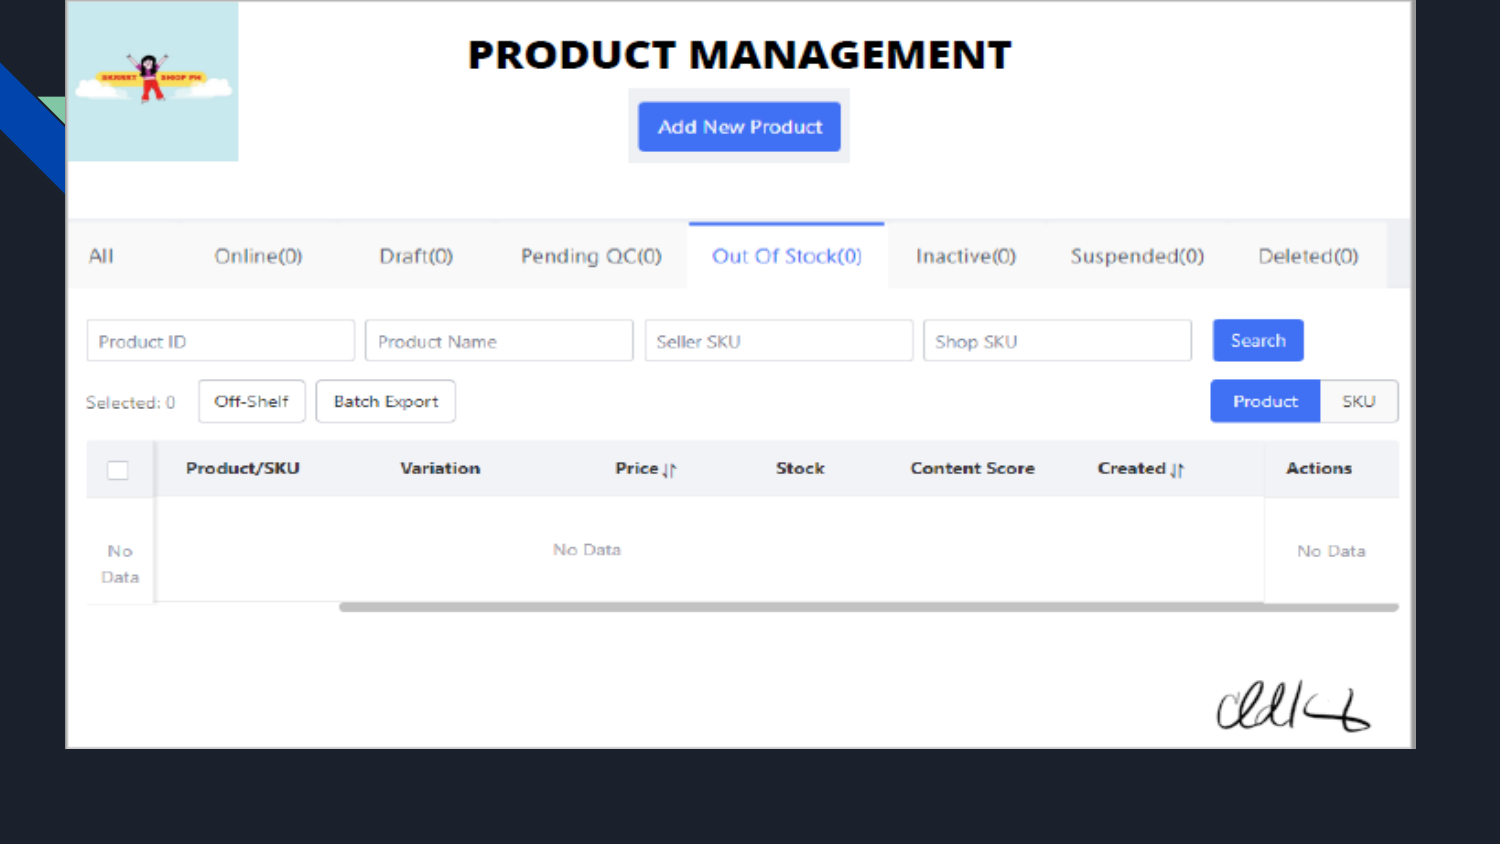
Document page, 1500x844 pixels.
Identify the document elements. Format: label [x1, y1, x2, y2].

picture [64, 0, 1416, 749]
